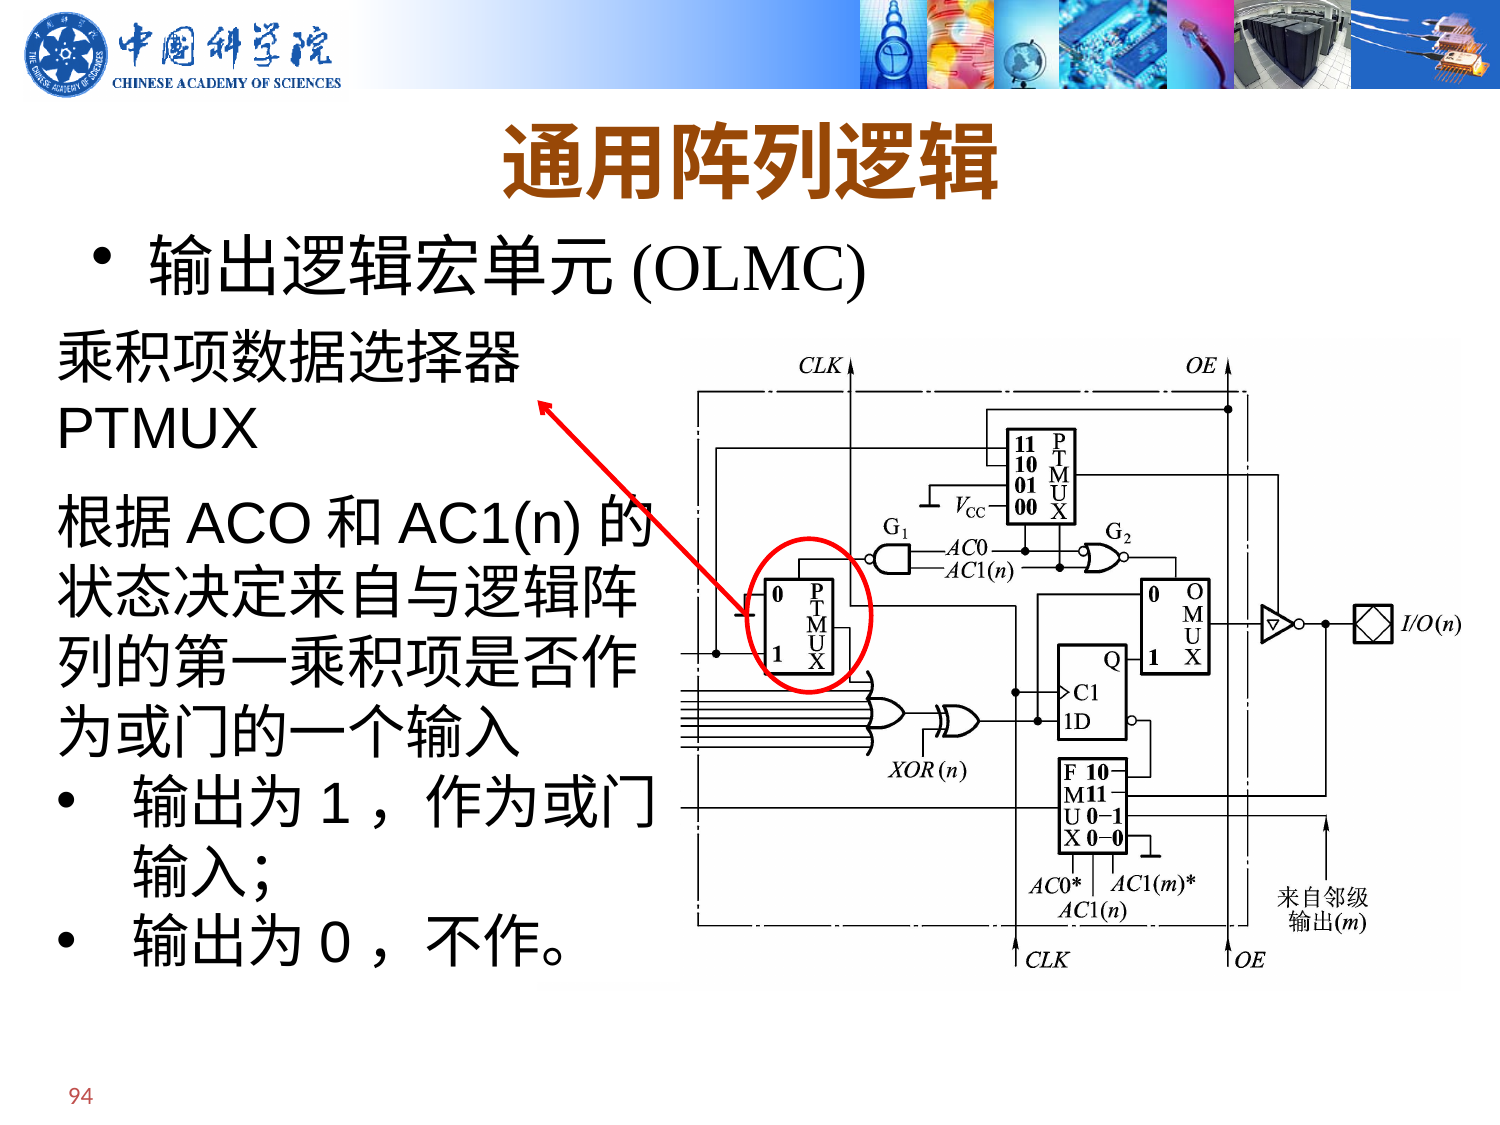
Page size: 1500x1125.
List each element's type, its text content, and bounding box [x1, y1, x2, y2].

picture [860, 0, 1500, 89]
picture [537, 337, 1461, 992]
picture [23, 10, 349, 102]
title 通用阵列逻辑 [76, 101, 1427, 208]
list 输出逻辑宏单元(OLMC) [76, 208, 1427, 336]
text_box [537, 399, 748, 616]
